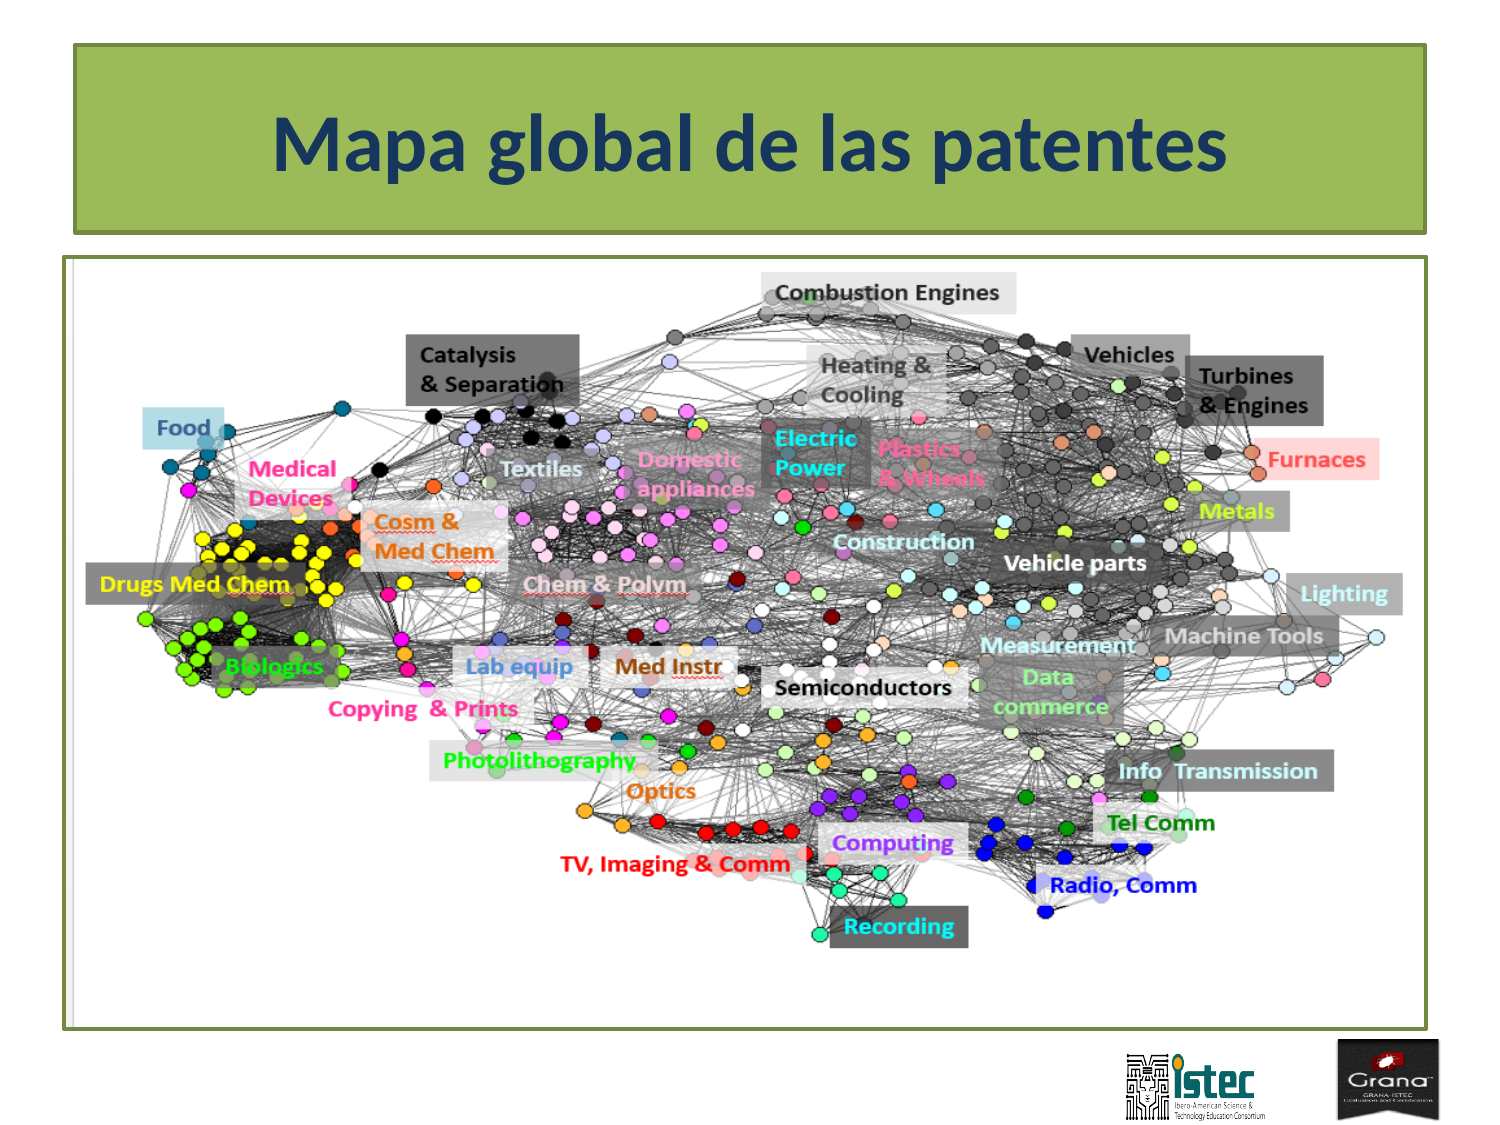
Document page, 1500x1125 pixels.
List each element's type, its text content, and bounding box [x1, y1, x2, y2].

picture [65, 258, 1425, 1027]
picture [1333, 1039, 1441, 1122]
picture [1124, 1051, 1267, 1122]
title Mapa global de las patentes [75, 45, 1425, 233]
